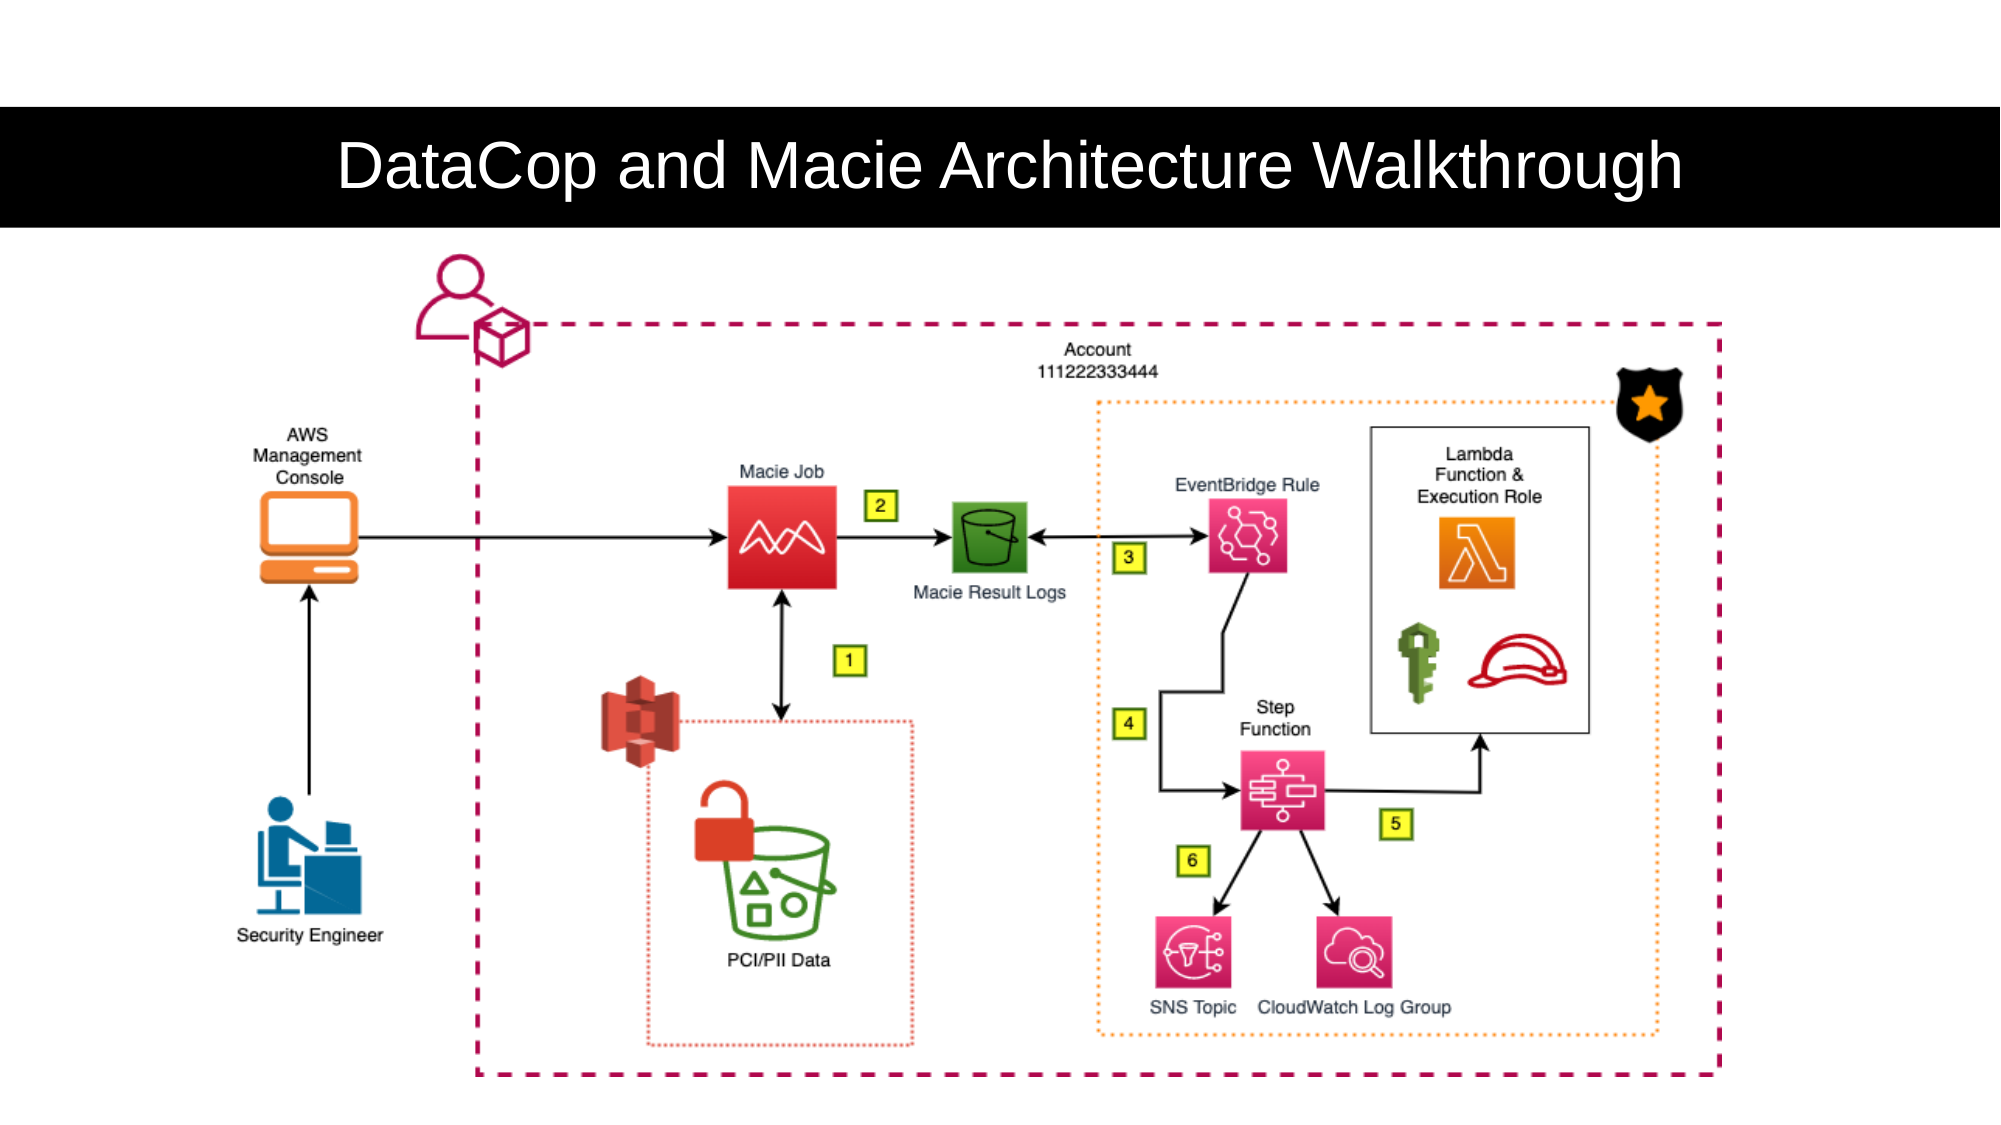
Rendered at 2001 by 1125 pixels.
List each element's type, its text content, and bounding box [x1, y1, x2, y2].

text_box [1931, 106, 2000, 228]
text_box [0, 106, 91, 228]
picture [235, 253, 1722, 1077]
title DataCop and Macie Architecture Walkthrough [91, 105, 1931, 228]
